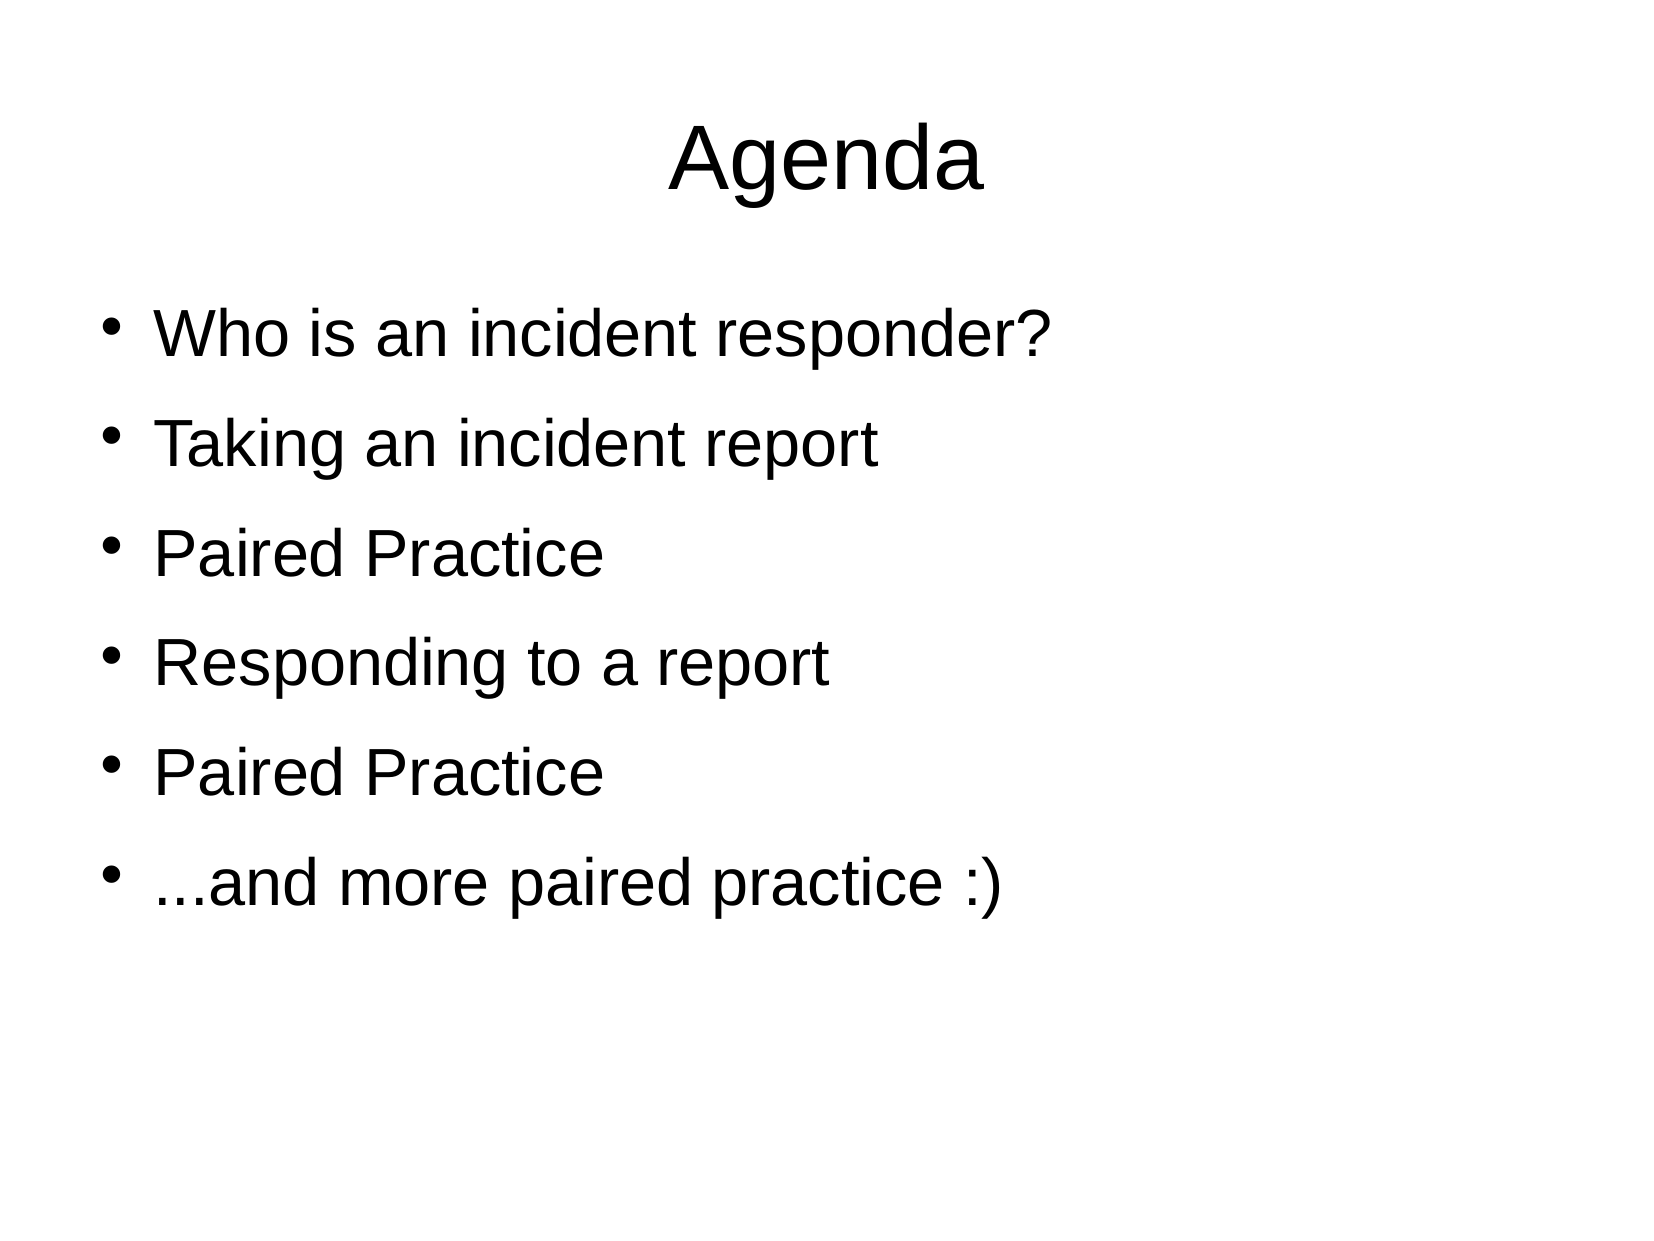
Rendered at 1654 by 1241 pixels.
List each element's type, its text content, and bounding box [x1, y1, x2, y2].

text_box Agenda [82, 49, 1571, 257]
text_box Who is an incident responder? Taking an incident report Paired Practice Responding to a report Paired Practice ...and more paired practice :) [82, 290, 1571, 1010]
